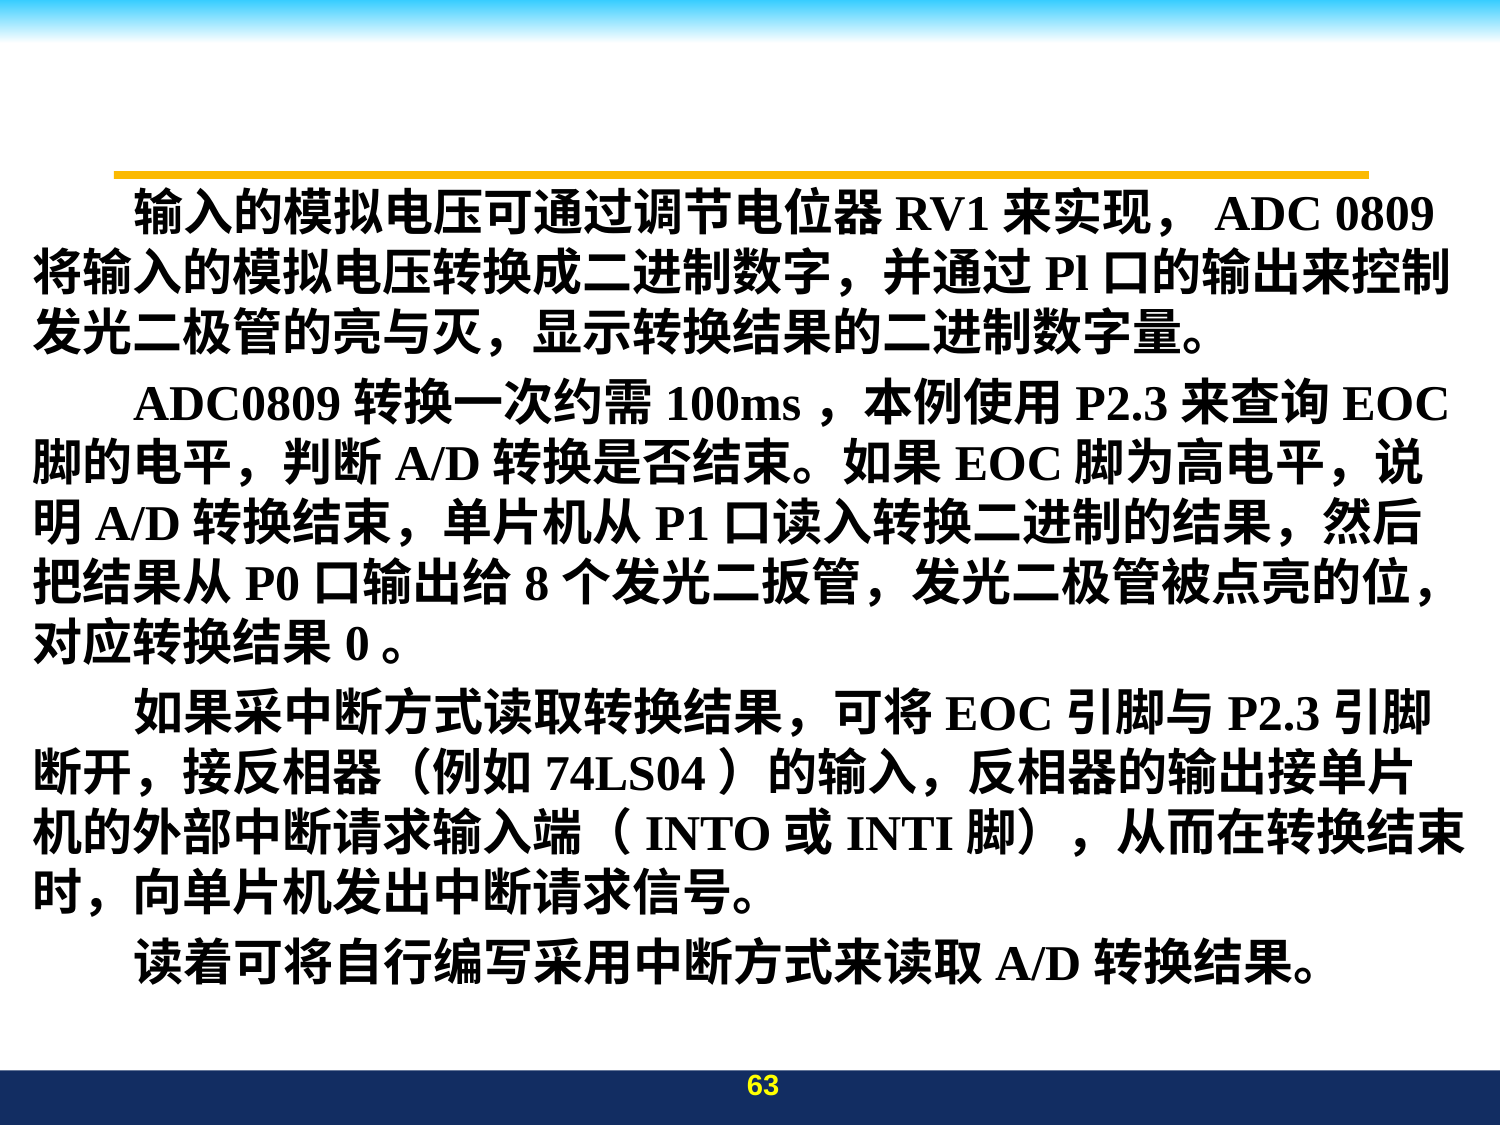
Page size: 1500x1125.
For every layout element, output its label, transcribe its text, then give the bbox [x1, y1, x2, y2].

list 输入的模拟电压可通过调节电位器RV1来实现，ADC 0809将输入的模拟电压转换成二进制数字，并通过Pl口的输出来控制发光二极管的亮与灭，显示转换结果的二进制数字量。 ADC0809转换一次约需100ms，本例使用P2.3来查询EOC脚的电平，判断A/D转换是否结束。如果EOC脚为高电平，说明A/D转换结束，单片机从P1口读入转换二进制的结果，然后把结果从P0口输出给8个发光二扳管，发光二极管被点亮的位，对应转换结果0。 如果采中断方式读取转换结果，可将EOC引脚与P2.3引脚断开，接反相器（例如74LS04）的输入，反相器的输出接单片机的外部中断请求输入端（INTO或INTI脚），从而在转换结束时，向单片机发出中断请求信号。 读着可将自行编写采用中断方式来读取A/D转换结果。 [17, 172, 1483, 1007]
footer 63 [525, 1045, 1001, 1122]
